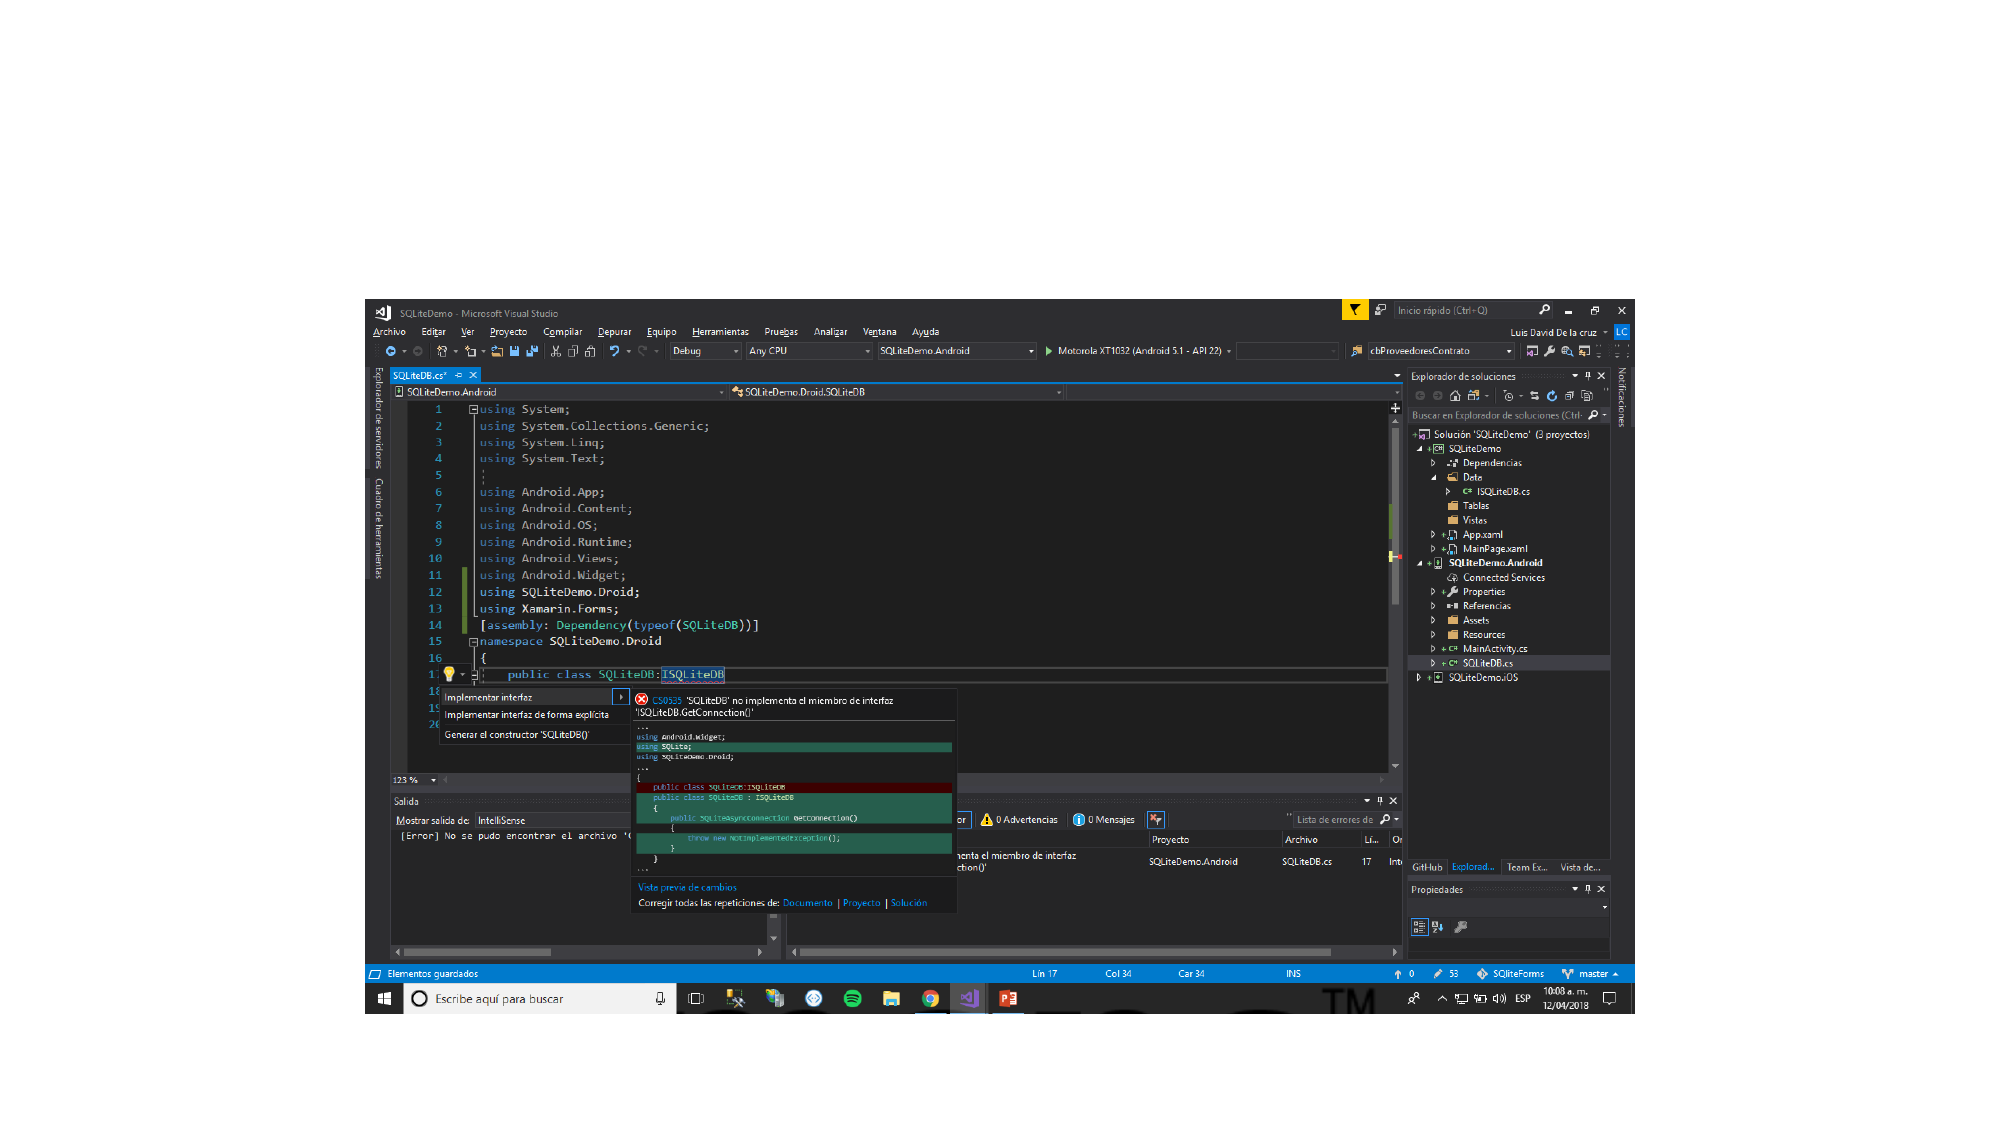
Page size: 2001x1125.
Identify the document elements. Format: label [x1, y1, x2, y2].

list [365, 299, 1635, 1014]
